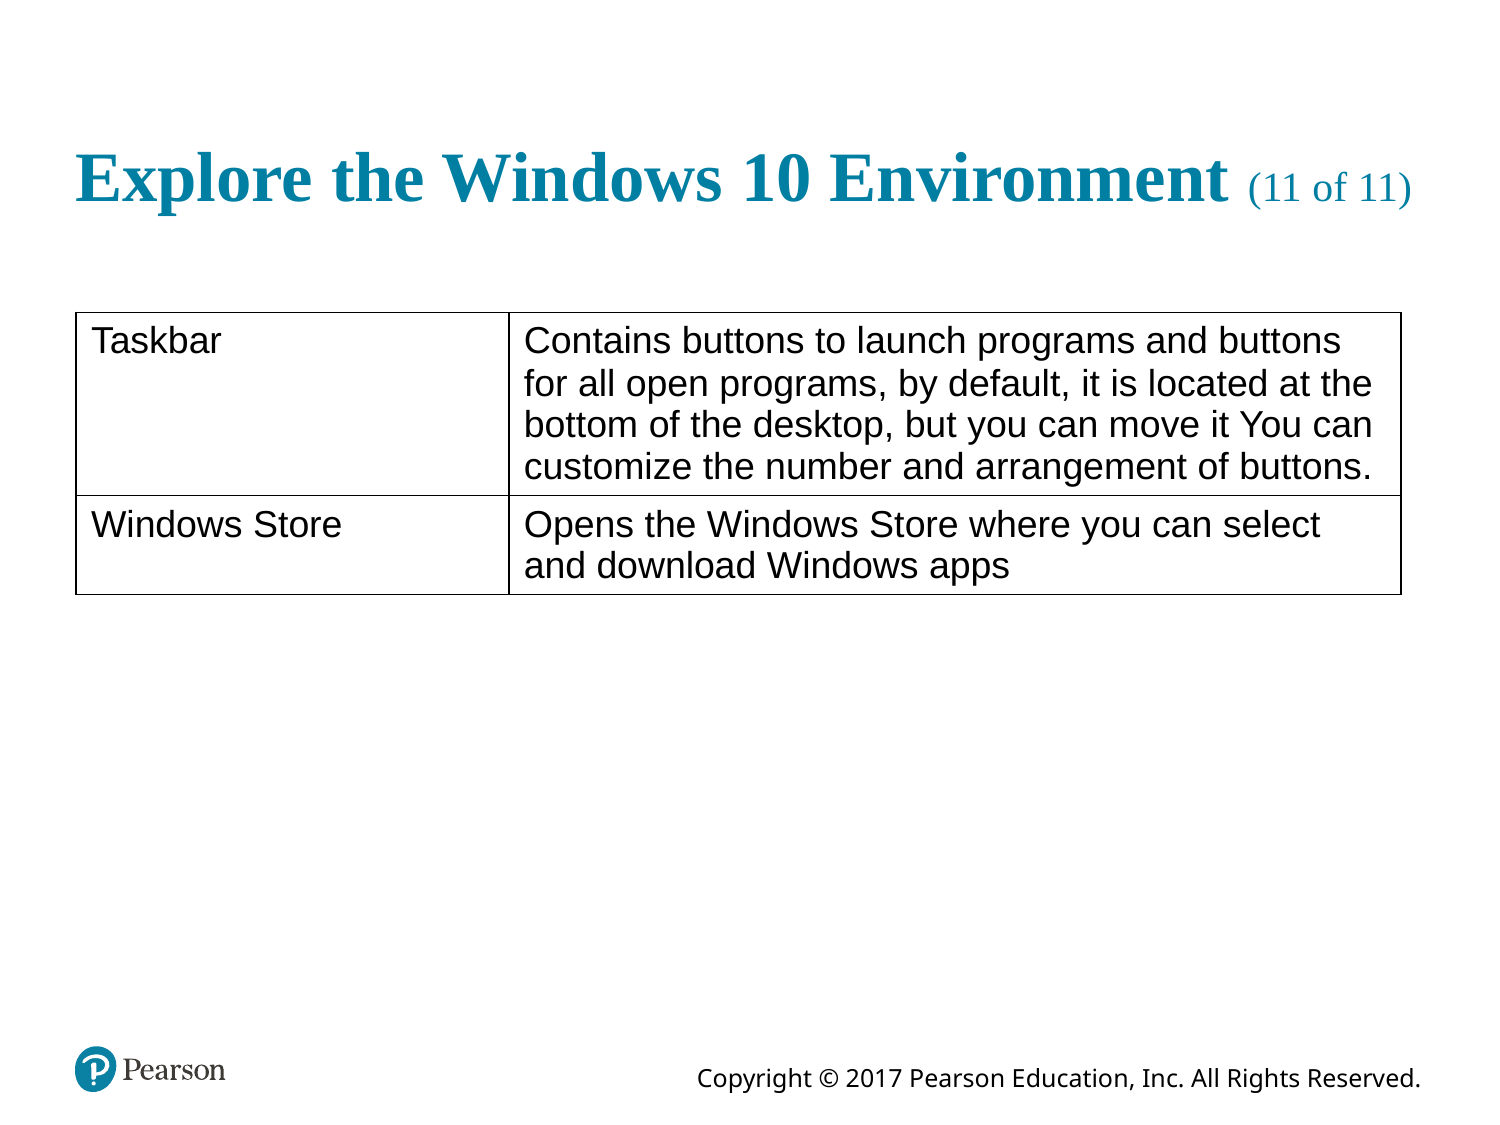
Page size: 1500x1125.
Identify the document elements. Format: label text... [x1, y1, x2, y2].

title Explore the Windows 10 Environment (11 of 11) [75, 35, 1425, 216]
table_header Contains buttons to launch programs and buttons for all open programs, by default, it is located at the bottom of the desktop, but you can move it You can customize the number and arrangement of buttons. [510, 313, 1400, 495]
table_header Taskbar [77, 313, 508, 495]
table_cell Opens the Windows Store where you can select and download Windows apps [510, 496, 1400, 594]
table_cell Windows Store [77, 496, 508, 594]
